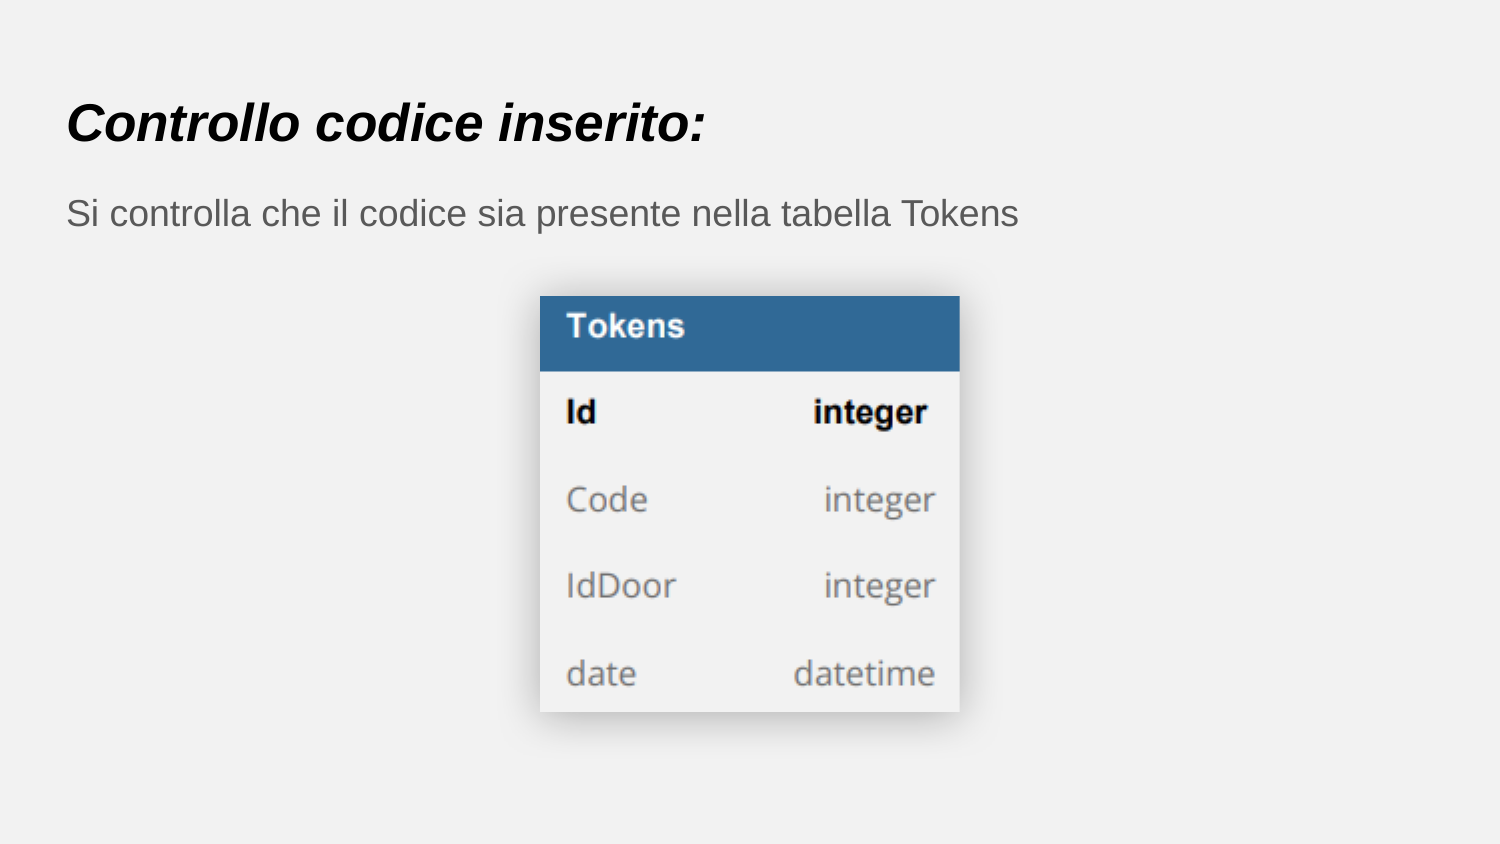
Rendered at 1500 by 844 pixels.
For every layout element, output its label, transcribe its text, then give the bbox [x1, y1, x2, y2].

picture [539, 295, 960, 712]
title Controllo codice inserito: [51, 72, 1449, 166]
list Si controlla che il codice sia presente nella tabella Tokens [51, 166, 1449, 728]
